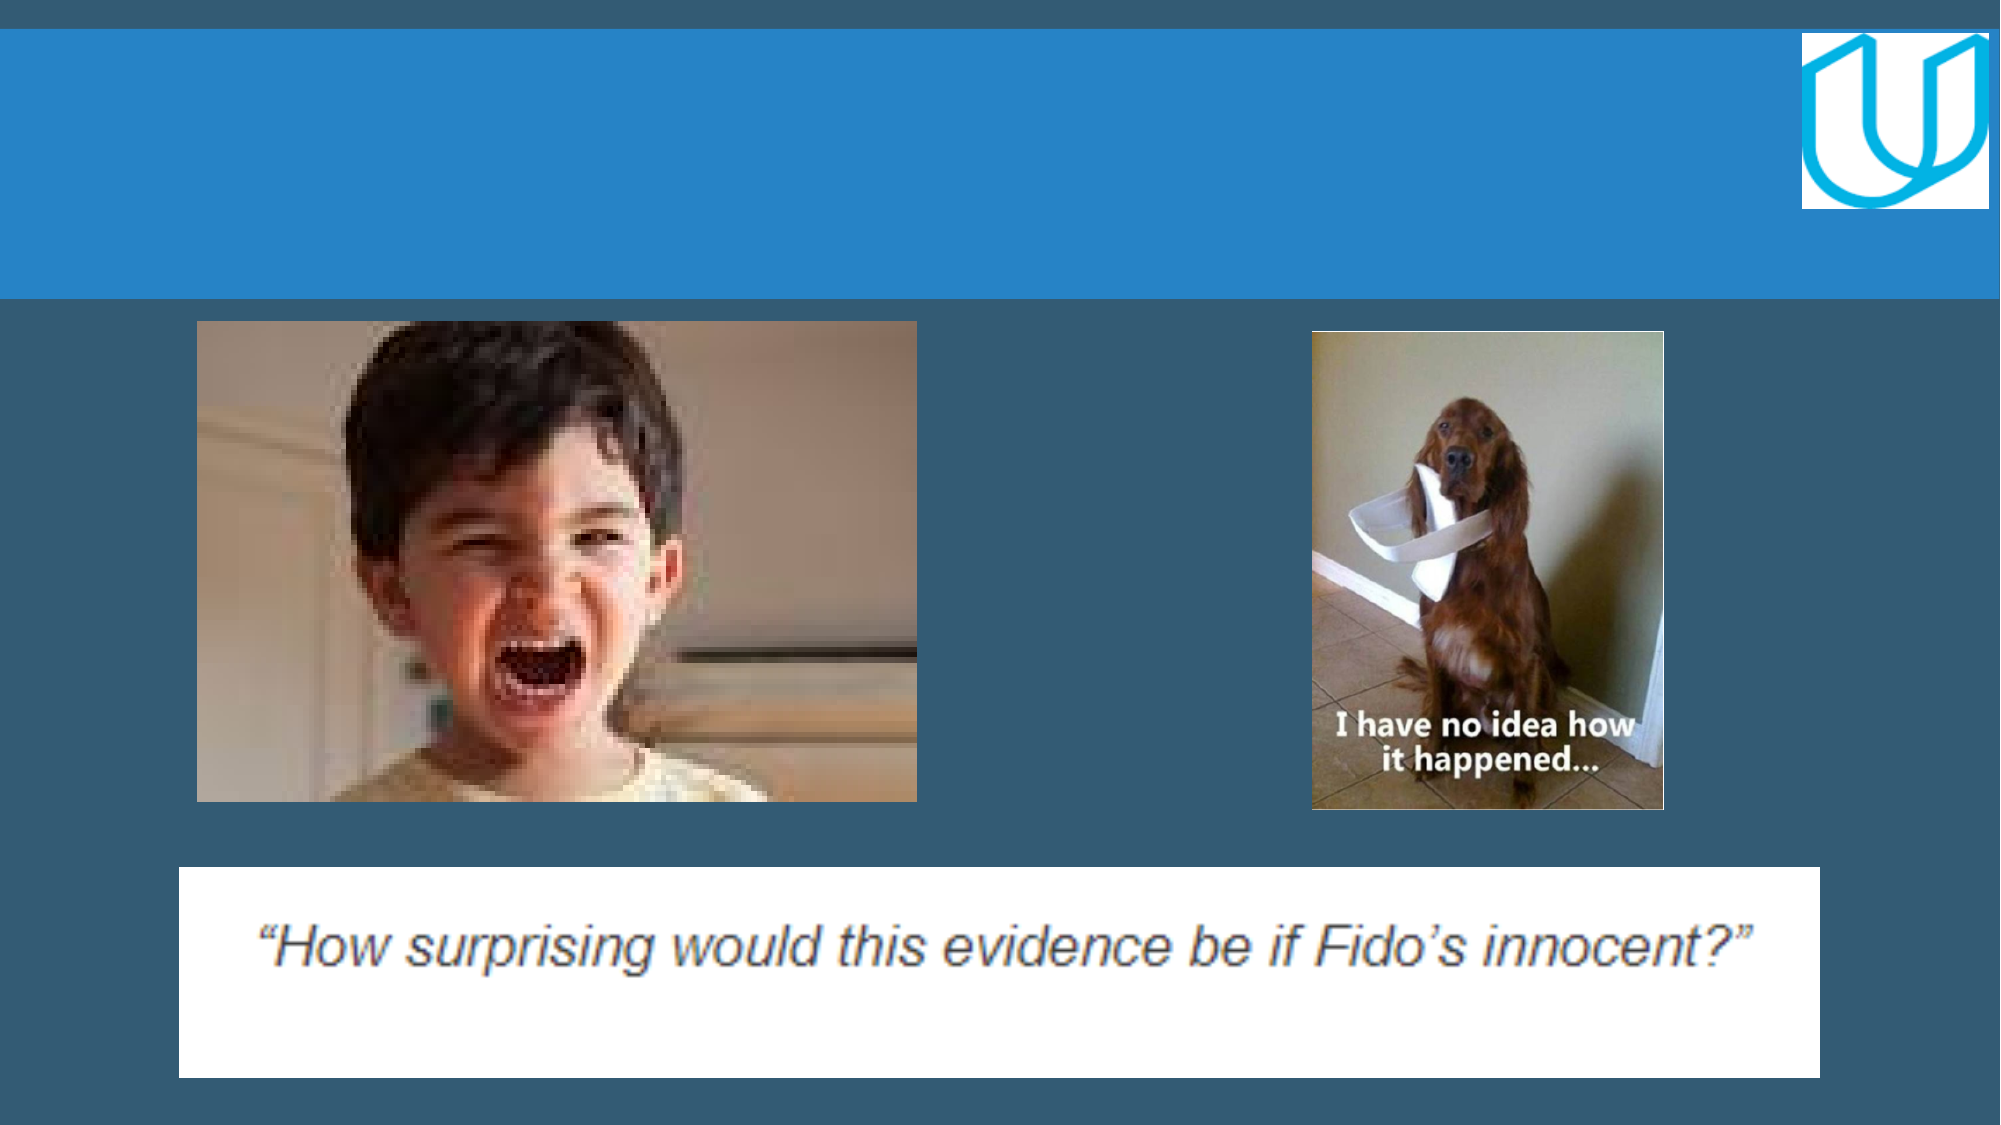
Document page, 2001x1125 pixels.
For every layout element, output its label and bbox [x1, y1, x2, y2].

picture [179, 866, 1820, 1078]
picture [196, 321, 917, 802]
picture [1876, 124, 1989, 209]
picture [1802, 33, 1989, 167]
picture [1933, 47, 1974, 167]
picture [1312, 331, 1664, 810]
picture [1816, 47, 1912, 197]
picture [1802, 149, 1866, 209]
